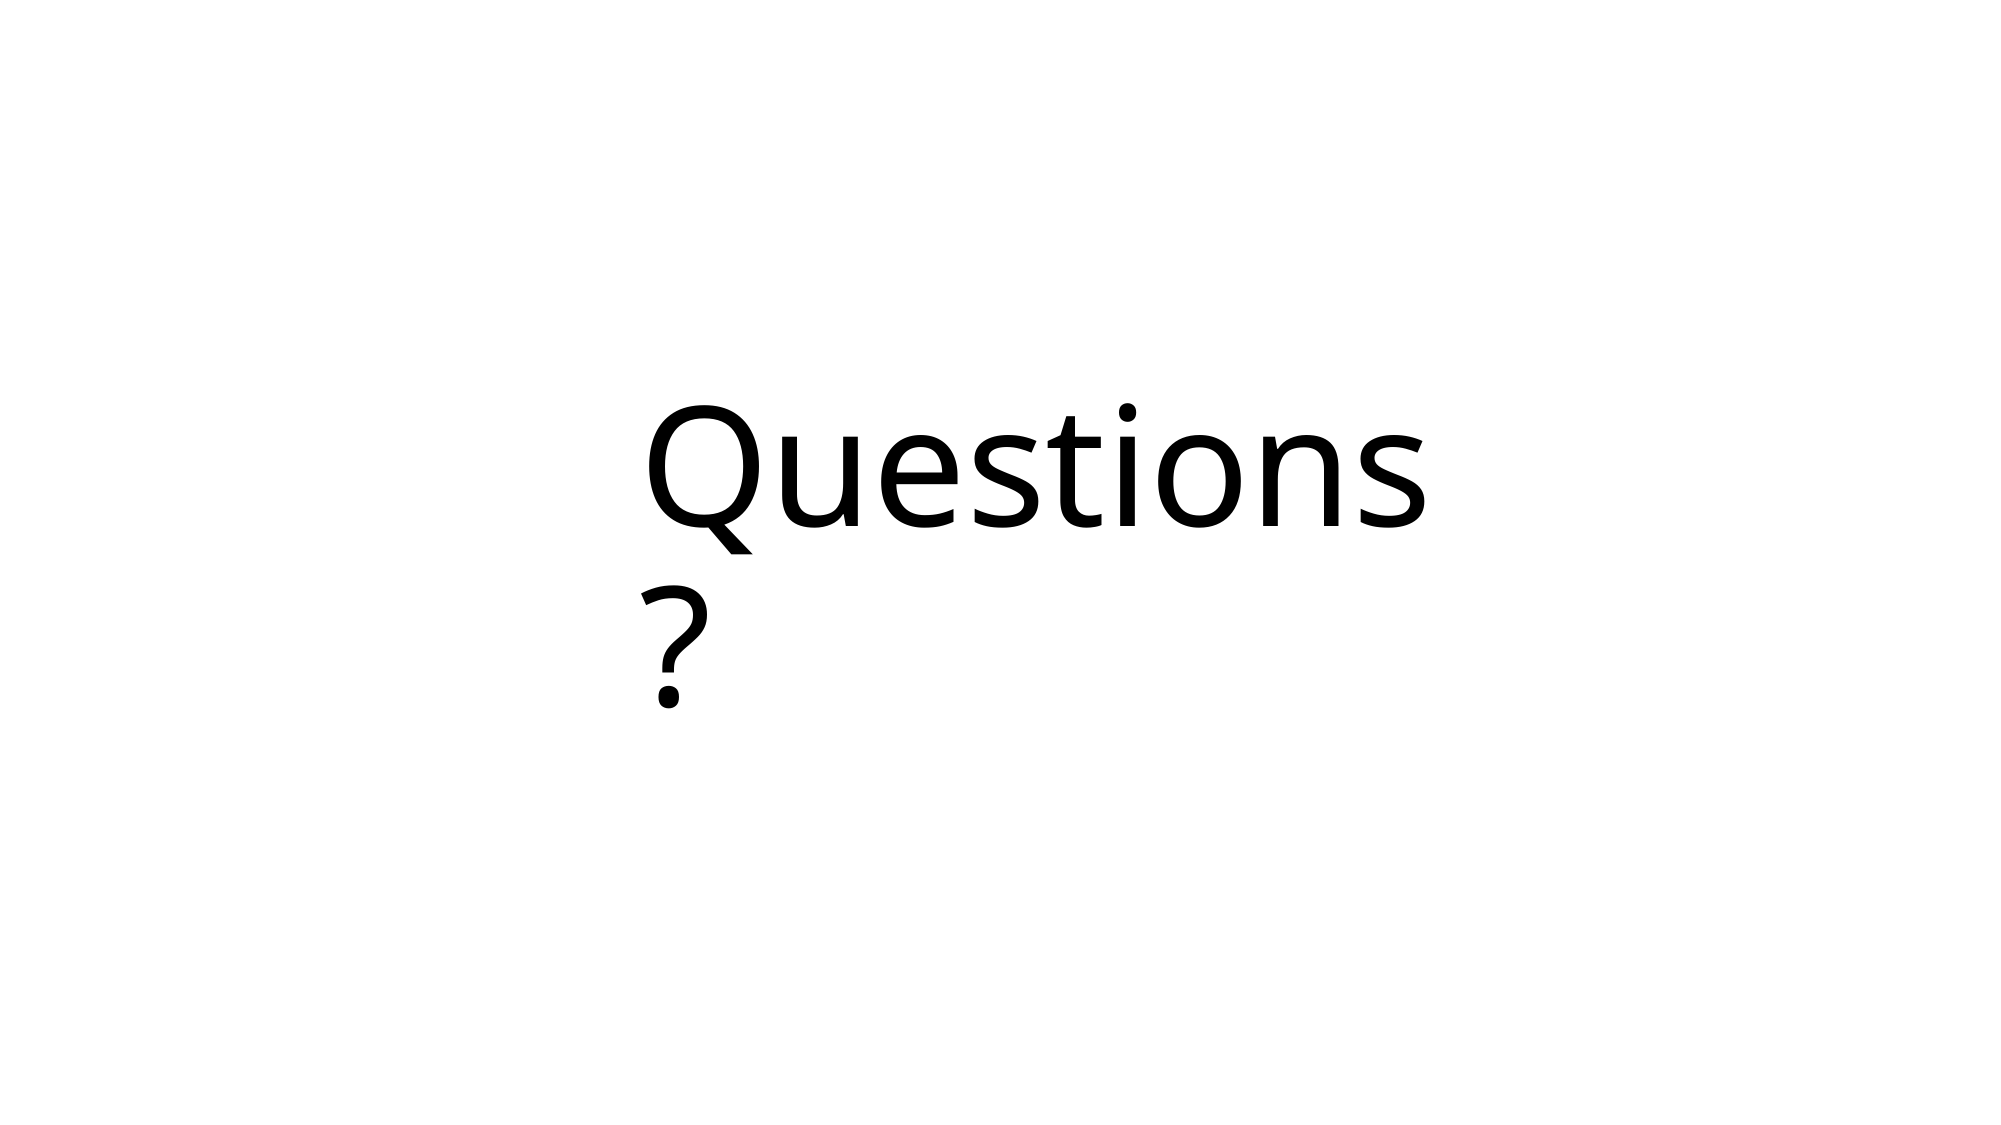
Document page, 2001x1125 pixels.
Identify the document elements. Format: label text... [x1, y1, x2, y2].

title Questions? [624, 343, 1455, 782]
